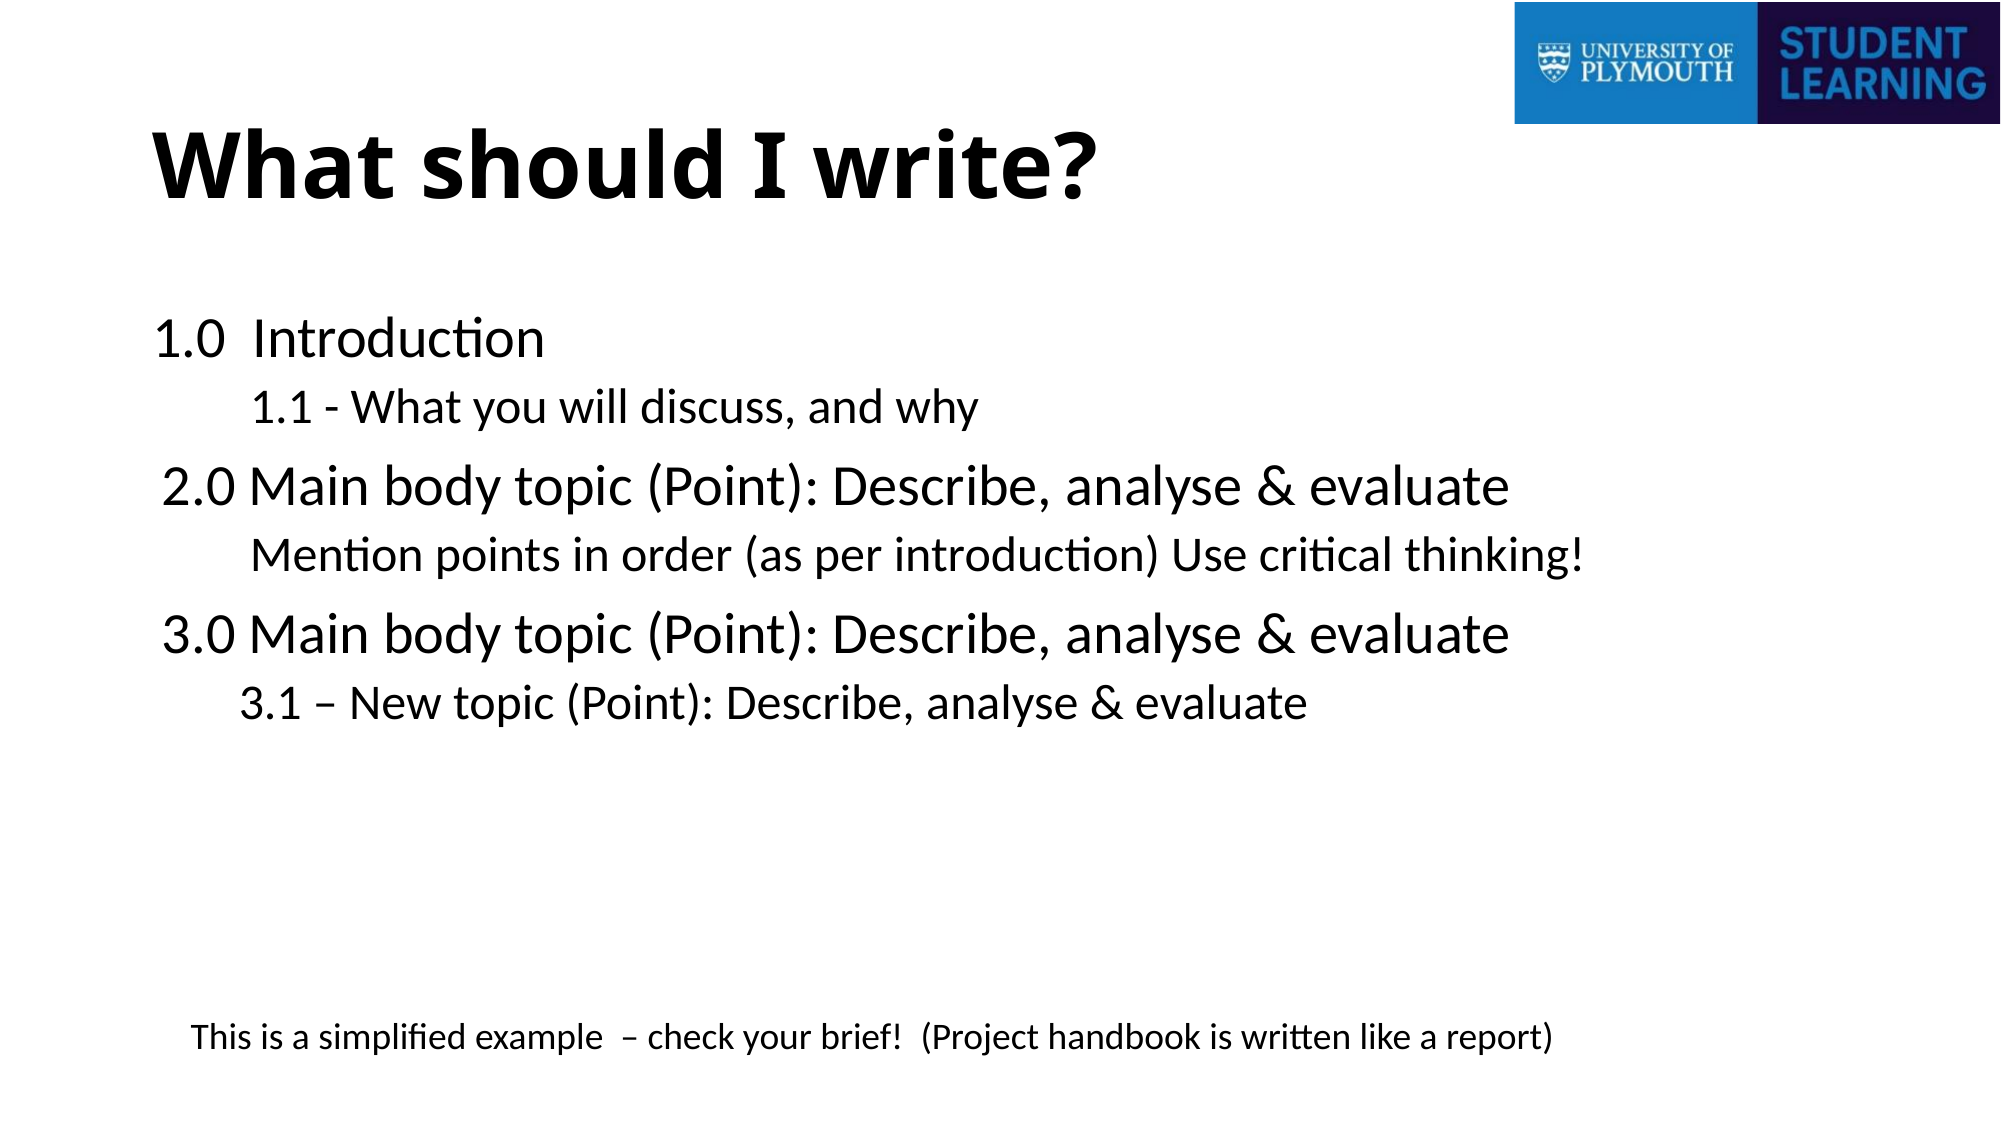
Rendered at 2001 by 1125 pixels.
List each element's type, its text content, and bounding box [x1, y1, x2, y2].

title What should I write? [137, 59, 1863, 278]
text_box This is a simplified example – check your brief! (Project handbook is written like a report) [175, 1004, 1571, 1065]
picture [1514, 2, 2001, 124]
list 1.0 Introduction 1.1 - What you will discuss, and why 2.0 Main body topic (Point): Describe, analyse & evaluate Mention points in order (as per introduction) Use critical thinking! 3.0 Main body topic (Point): Describe, analyse & evaluate 3.1 – New topic (Point): Describe, analyse & evaluate [137, 299, 1863, 1014]
